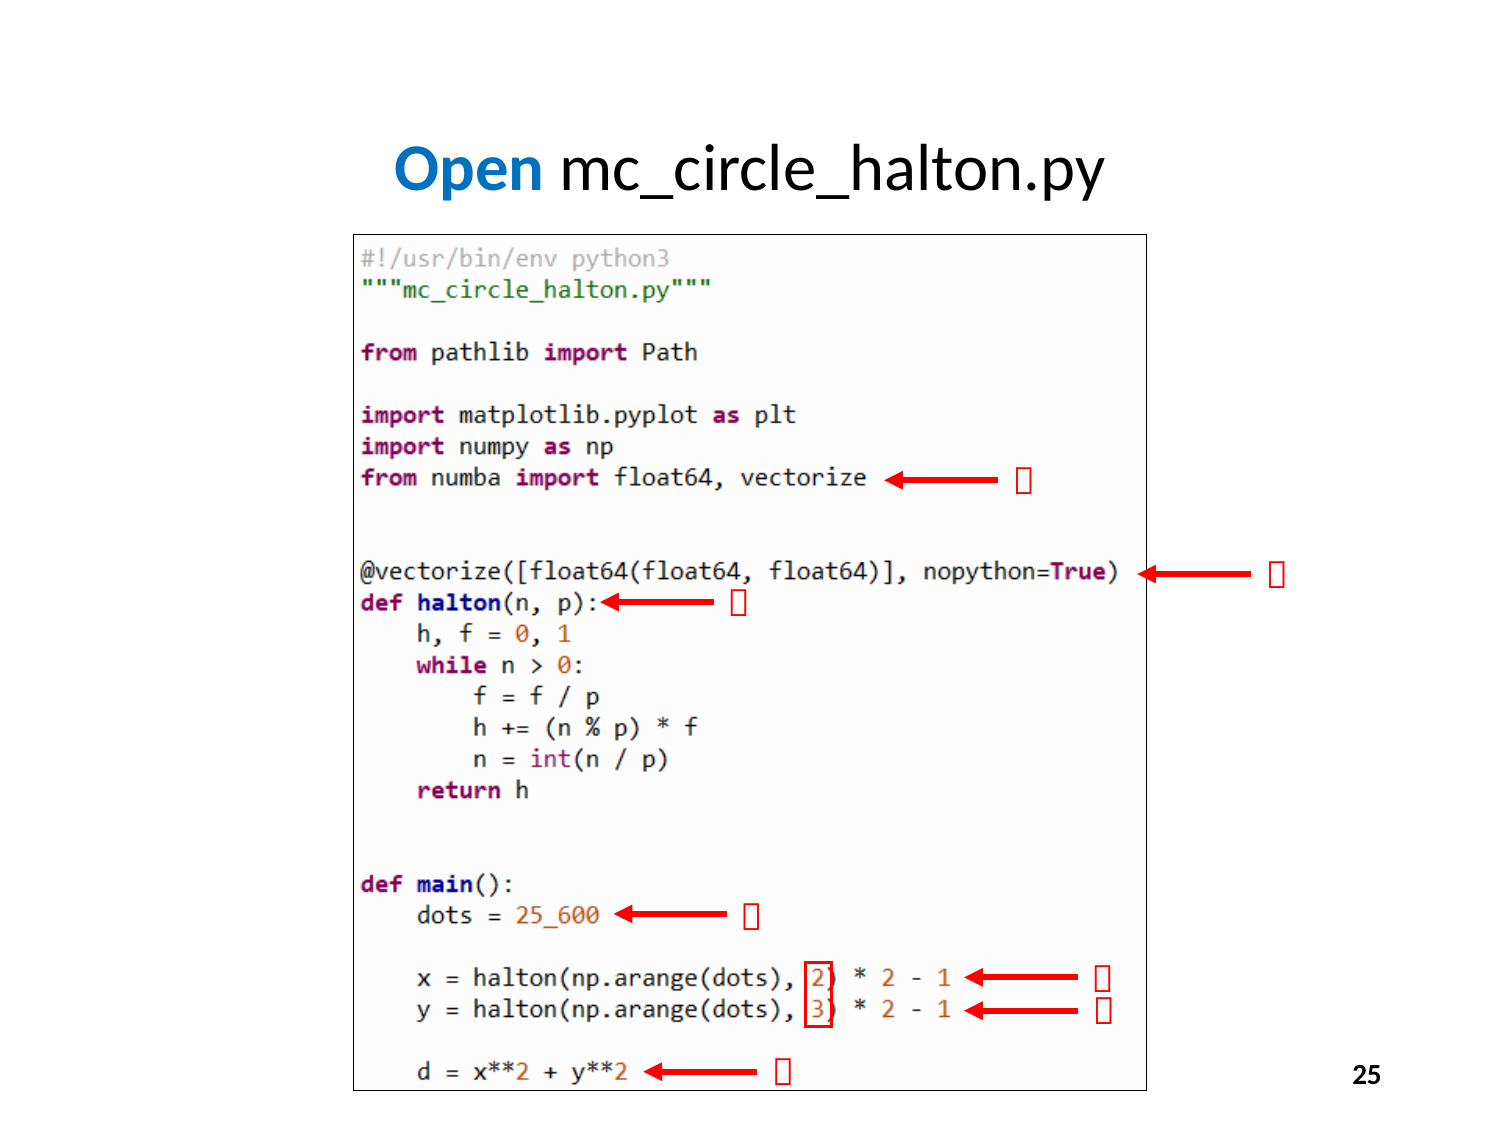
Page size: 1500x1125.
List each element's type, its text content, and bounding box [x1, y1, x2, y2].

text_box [599, 571, 776, 633]
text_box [643, 1040, 820, 1102]
slide_number 25 [1059, 1042, 1397, 1103]
title Open mc_circle_halton.py [103, 59, 1397, 278]
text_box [613, 885, 789, 946]
picture [353, 234, 1147, 1091]
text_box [884, 449, 1061, 511]
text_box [963, 947, 1140, 1009]
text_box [1137, 543, 1314, 605]
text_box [964, 979, 1141, 1041]
